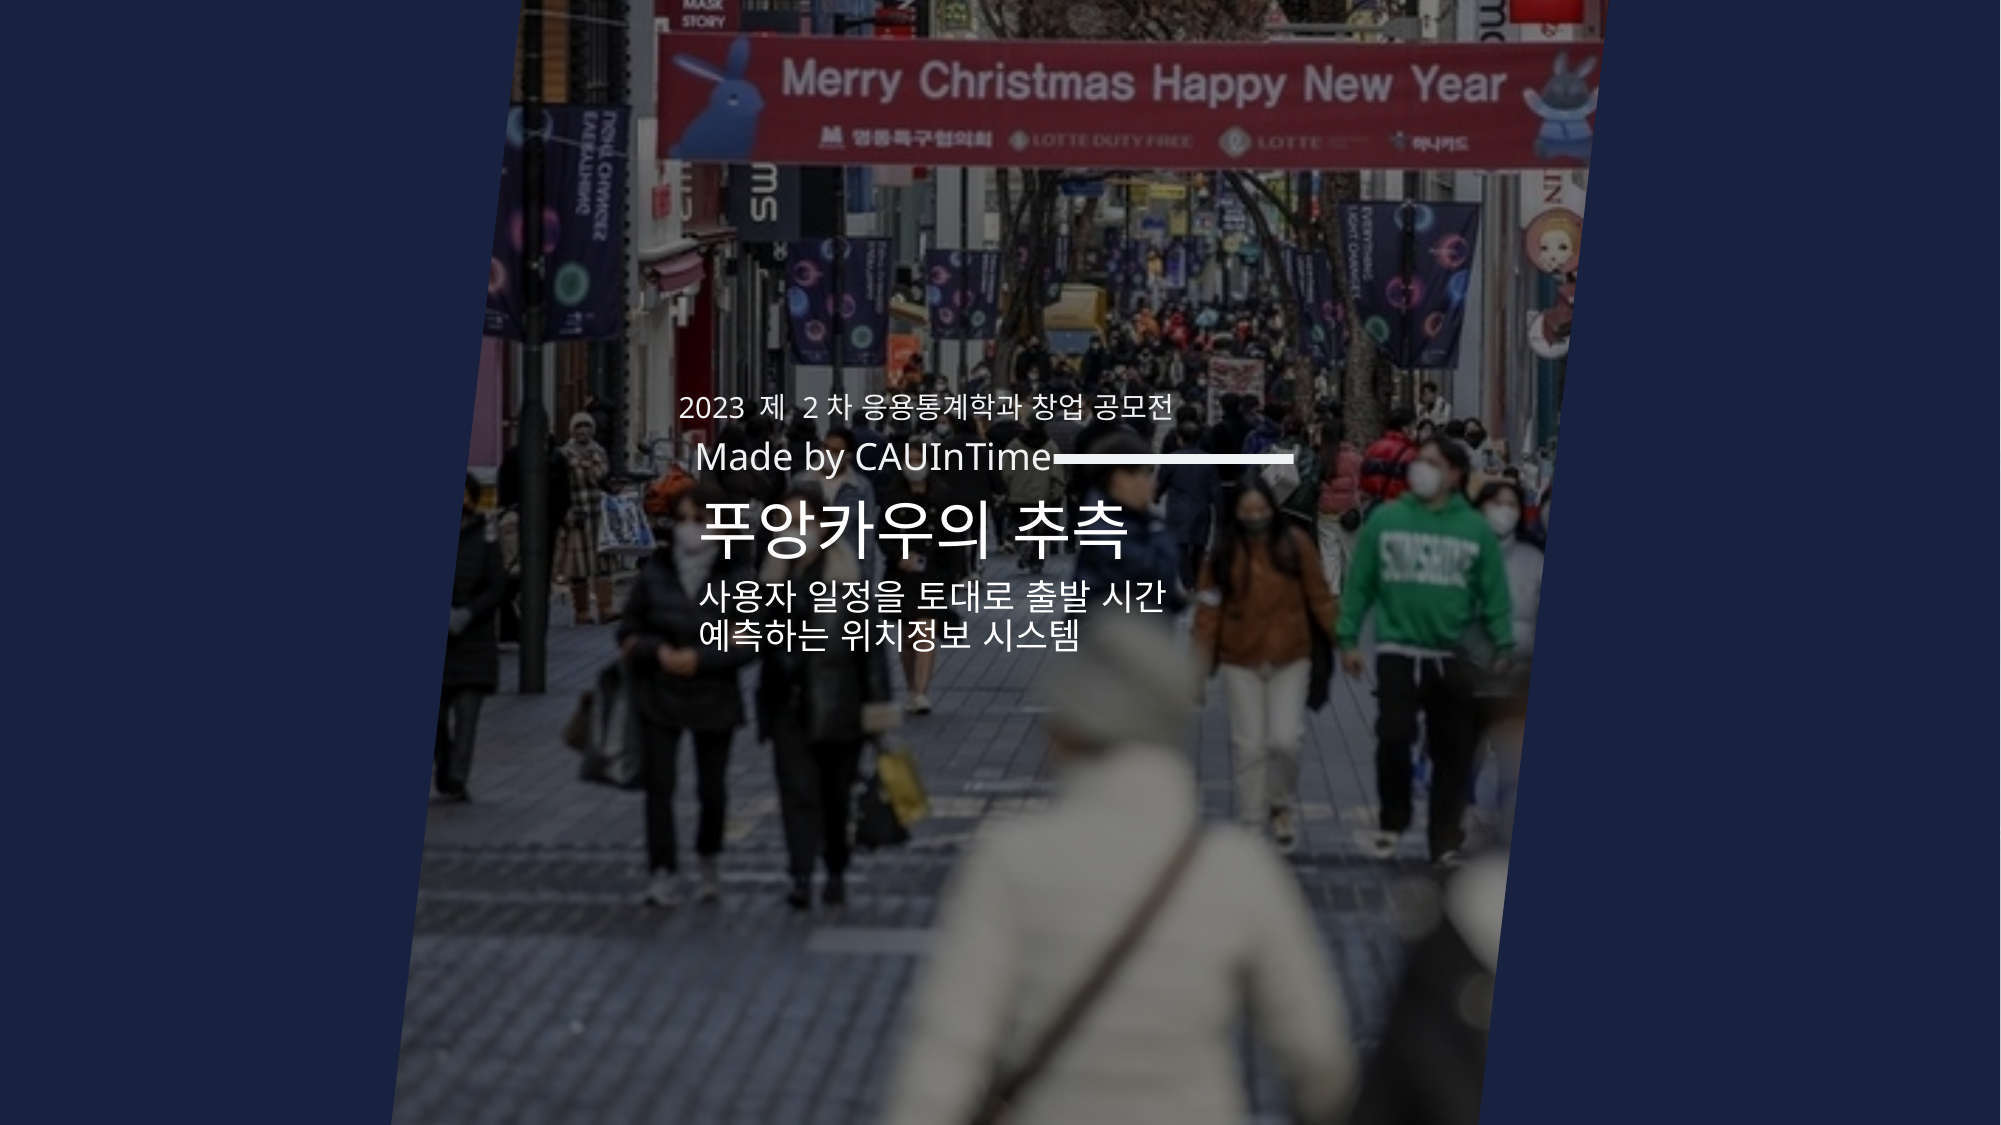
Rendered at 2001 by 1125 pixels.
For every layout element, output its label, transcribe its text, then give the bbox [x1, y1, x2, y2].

text_box [1053, 453, 1295, 465]
title 푸앙카우의 추측 사용자 일정을 토대로 출발 시간 예측하는 위치정보 시스템 [683, 490, 1317, 666]
picture [392, 0, 1608, 1125]
text_box 2023 제 2차 응용통계학과 창업 공모전 [663, 381, 1190, 432]
text_box Made by CAUInTime [679, 432, 1068, 486]
